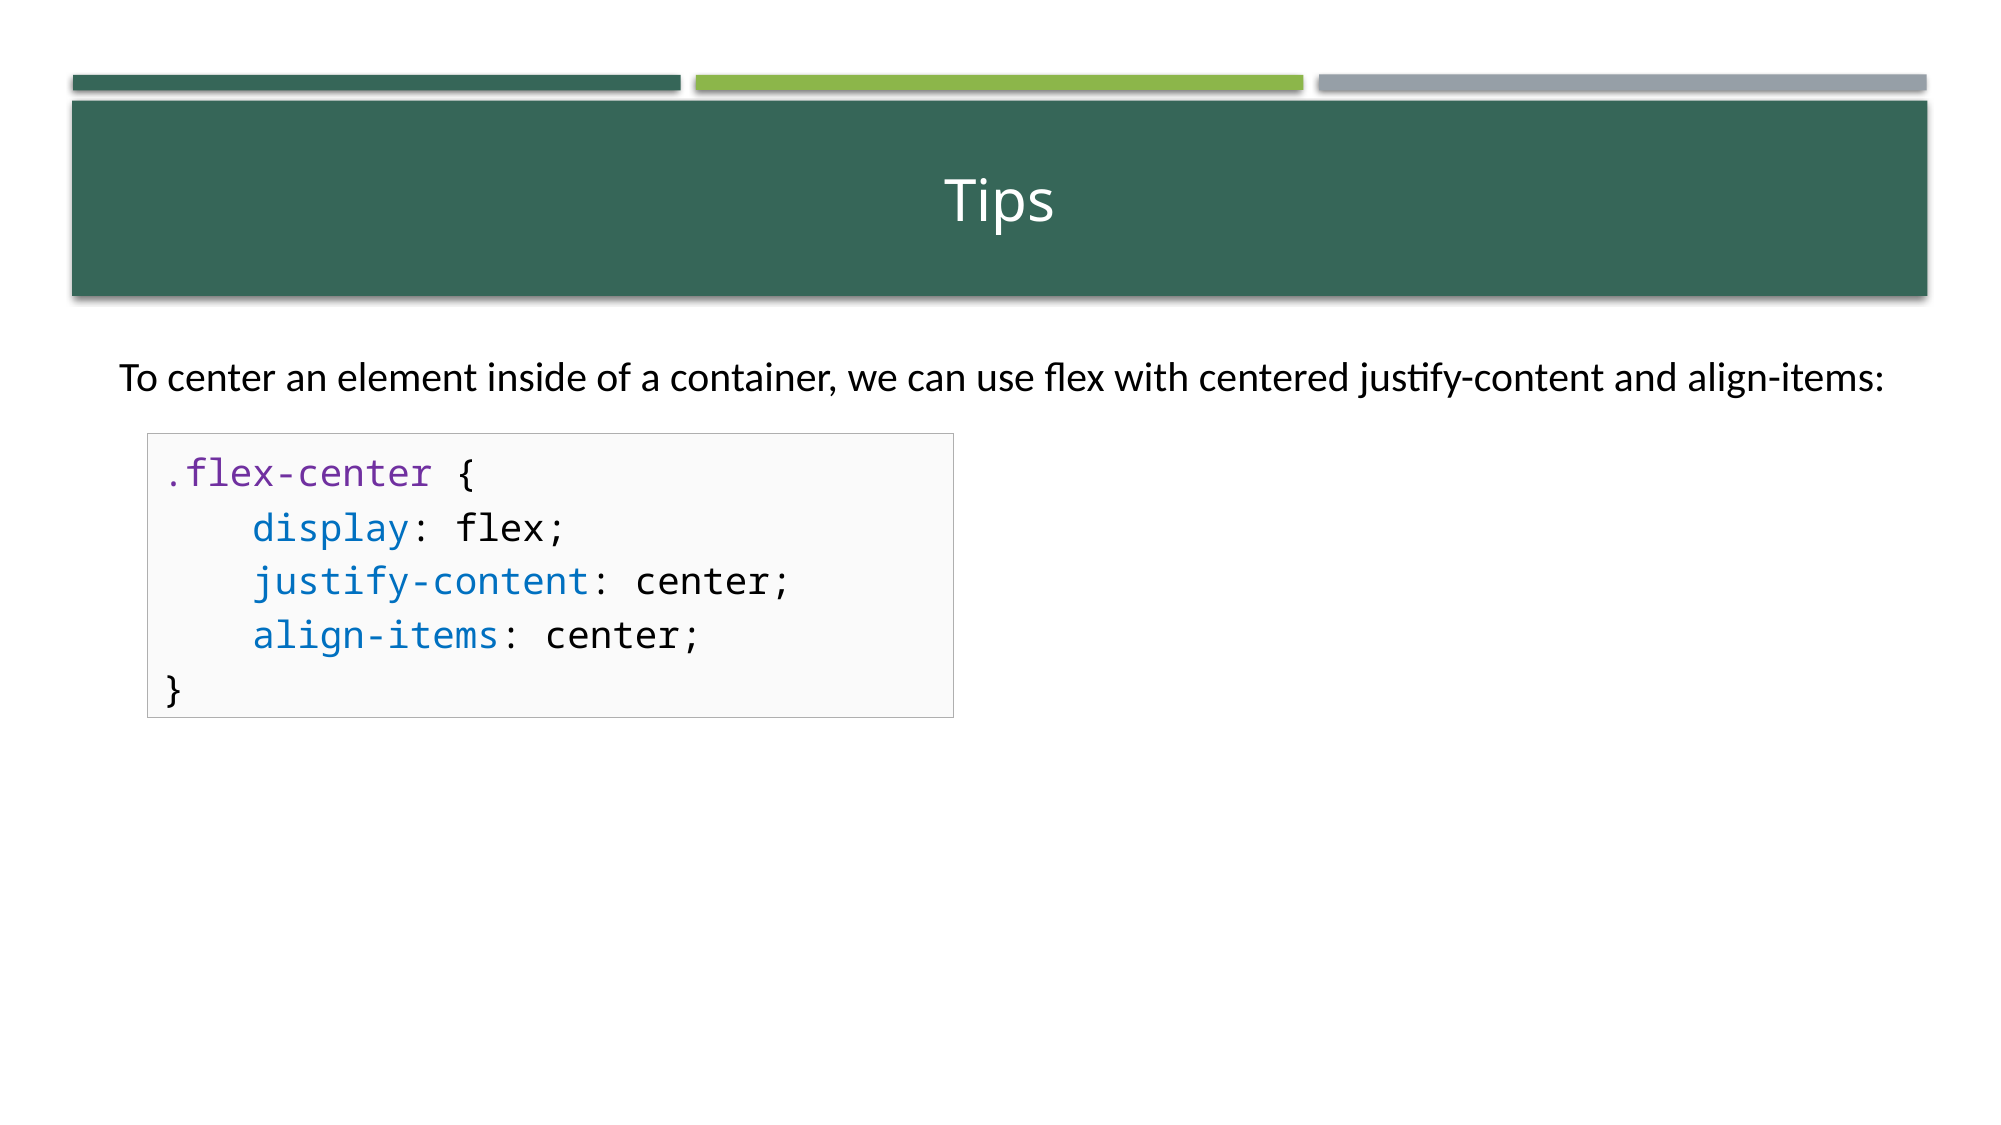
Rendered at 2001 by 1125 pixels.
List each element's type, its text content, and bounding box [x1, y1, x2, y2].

title Tips [95, 152, 1905, 241]
text_box .flex-center { display: flex; justify-content: center; align-items: center; } [147, 433, 954, 718]
text_box To center an element inside of a container, we can use flex with centered justify-content and align-items: [104, 342, 1902, 408]
